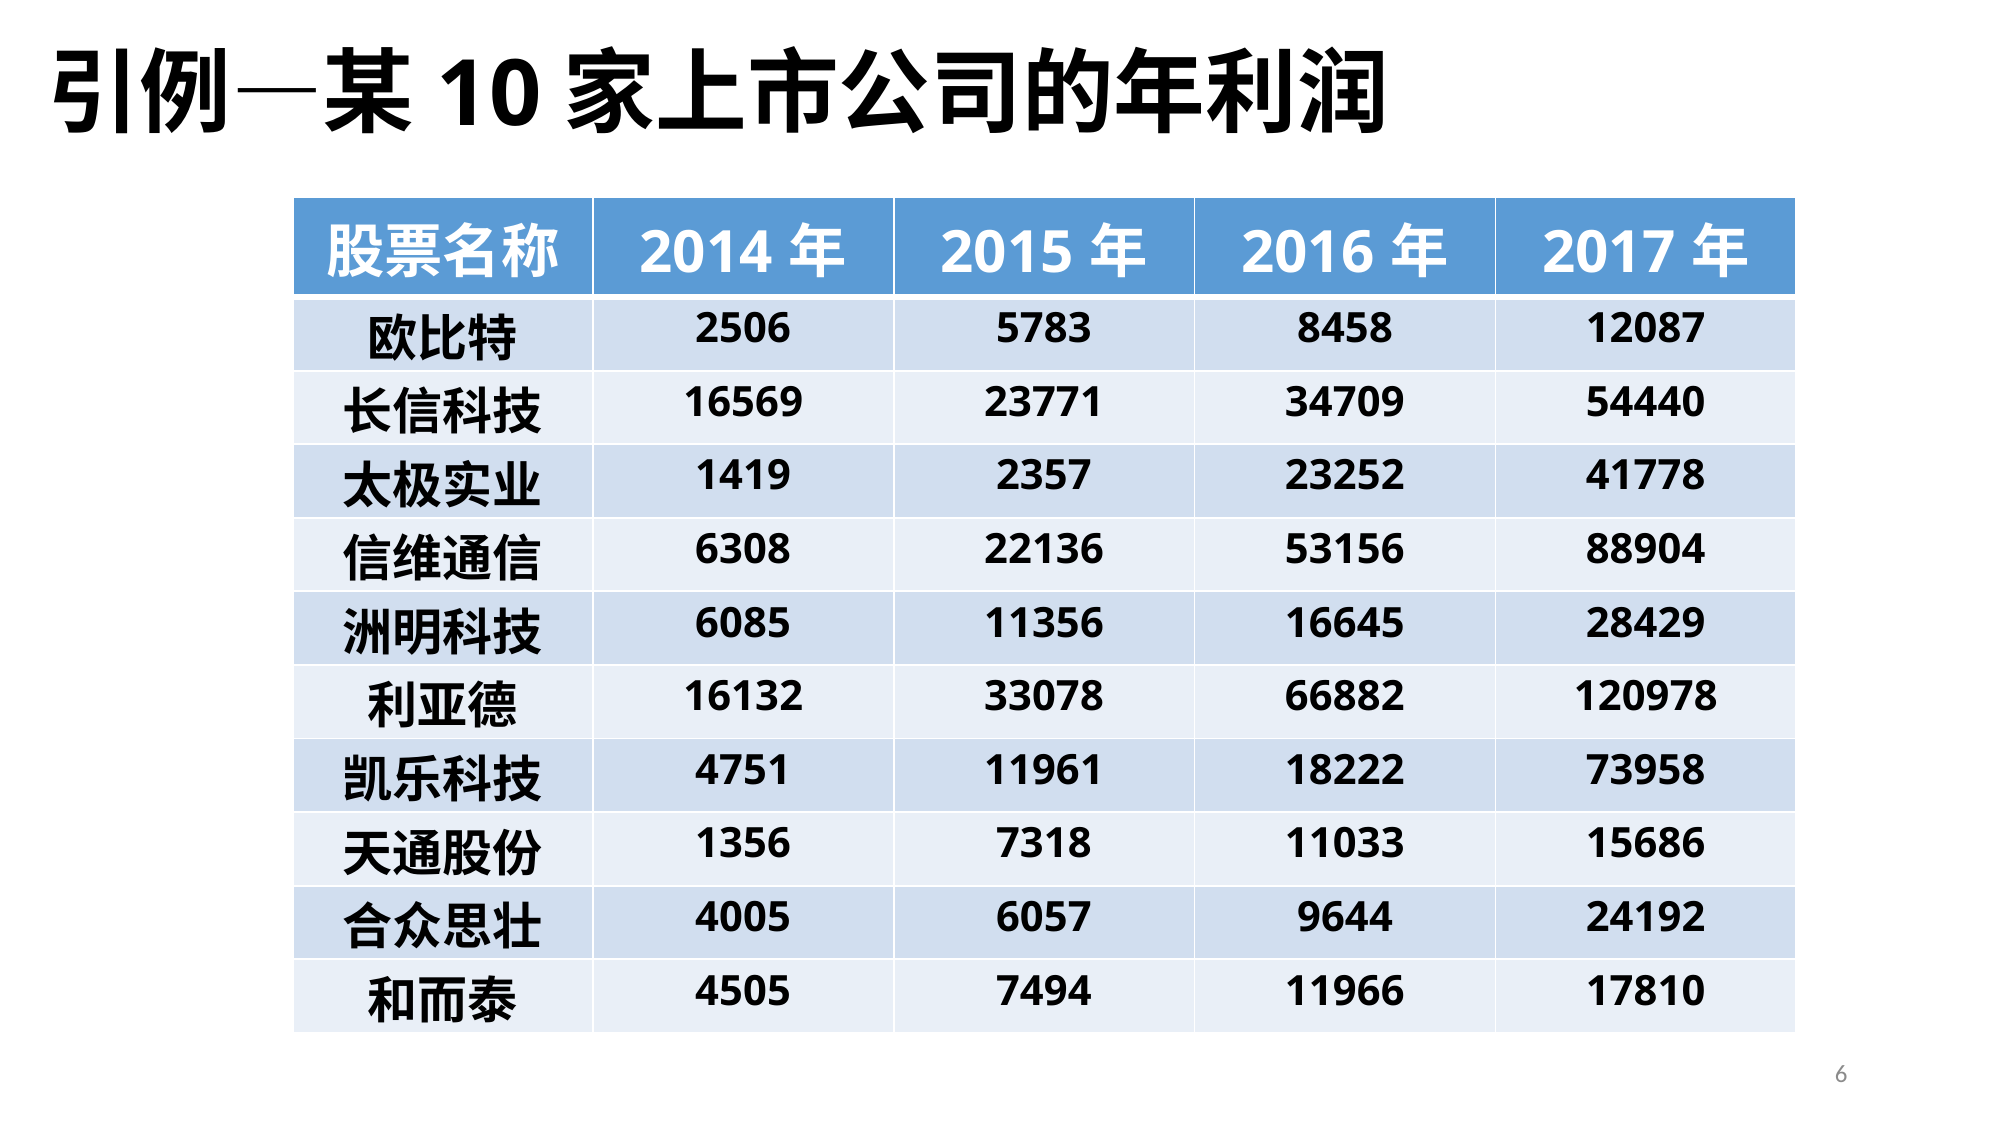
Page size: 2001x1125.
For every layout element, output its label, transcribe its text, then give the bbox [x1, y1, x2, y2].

table_header 2015年 [895, 198, 1194, 294]
table_cell 54440 [1496, 372, 1795, 443]
table_cell 16569 [594, 372, 893, 443]
table_cell 17810 [1496, 960, 1795, 1032]
table_cell 88904 [1496, 519, 1795, 590]
table_cell 23771 [895, 372, 1194, 443]
table_cell 7494 [895, 960, 1194, 1032]
table_cell 11033 [1195, 813, 1495, 885]
table_cell 合众思壮 [294, 887, 592, 958]
slide_number 6 [1412, 1042, 1863, 1103]
table_cell 12087 [1496, 300, 1795, 370]
table_header 2017年 [1496, 198, 1795, 294]
table_cell 4005 [594, 887, 893, 958]
table_cell 28429 [1496, 592, 1795, 664]
table_cell 2357 [895, 445, 1194, 517]
table_cell 1356 [594, 813, 893, 885]
table_cell 1419 [594, 445, 893, 517]
table_cell 利亚德 [294, 666, 592, 738]
table_cell 4505 [594, 960, 893, 1032]
table_cell 24192 [1496, 887, 1795, 958]
table_cell 11356 [895, 592, 1194, 664]
table_cell 信维通信 [294, 519, 592, 590]
table_cell 16132 [594, 666, 893, 738]
table_cell 6085 [594, 592, 893, 664]
title 引例—某10家上市公司的年利润 [32, 37, 1758, 154]
table_cell 6308 [594, 519, 893, 590]
table_cell 欧比特 [294, 300, 592, 370]
table_cell 53156 [1195, 519, 1495, 590]
table_header 2016年 [1195, 198, 1495, 294]
table_cell 洲明科技 [294, 592, 592, 664]
table_cell 41778 [1496, 445, 1795, 517]
table_cell 4751 [594, 739, 893, 811]
table_cell 34709 [1195, 372, 1495, 443]
table_cell 6057 [895, 887, 1194, 958]
table_cell 天通股份 [294, 813, 592, 885]
table_cell 太极实业 [294, 445, 592, 517]
table_cell 5783 [895, 300, 1194, 370]
table_cell 15686 [1496, 813, 1795, 885]
table_cell 120978 [1496, 666, 1795, 738]
table_cell 长信科技 [294, 372, 592, 443]
table_cell 18222 [1195, 739, 1495, 811]
table_cell 和而泰 [294, 960, 592, 1032]
table_header 2014年 [594, 198, 893, 294]
table_cell 11961 [895, 739, 1194, 811]
table_cell 33078 [895, 666, 1194, 738]
table_cell 11966 [1195, 960, 1495, 1032]
table_cell 9644 [1195, 887, 1495, 958]
table_header 股票名称 [294, 198, 592, 294]
table_cell 8458 [1195, 300, 1495, 370]
table_cell 66882 [1195, 666, 1495, 738]
table_cell 凯乐科技 [294, 739, 592, 811]
table_cell 73958 [1496, 739, 1795, 811]
table_cell 7318 [895, 813, 1194, 885]
table_cell 22136 [895, 519, 1194, 590]
table_cell 23252 [1195, 445, 1495, 517]
table_cell 16645 [1195, 592, 1495, 664]
table_cell 2506 [594, 300, 893, 370]
